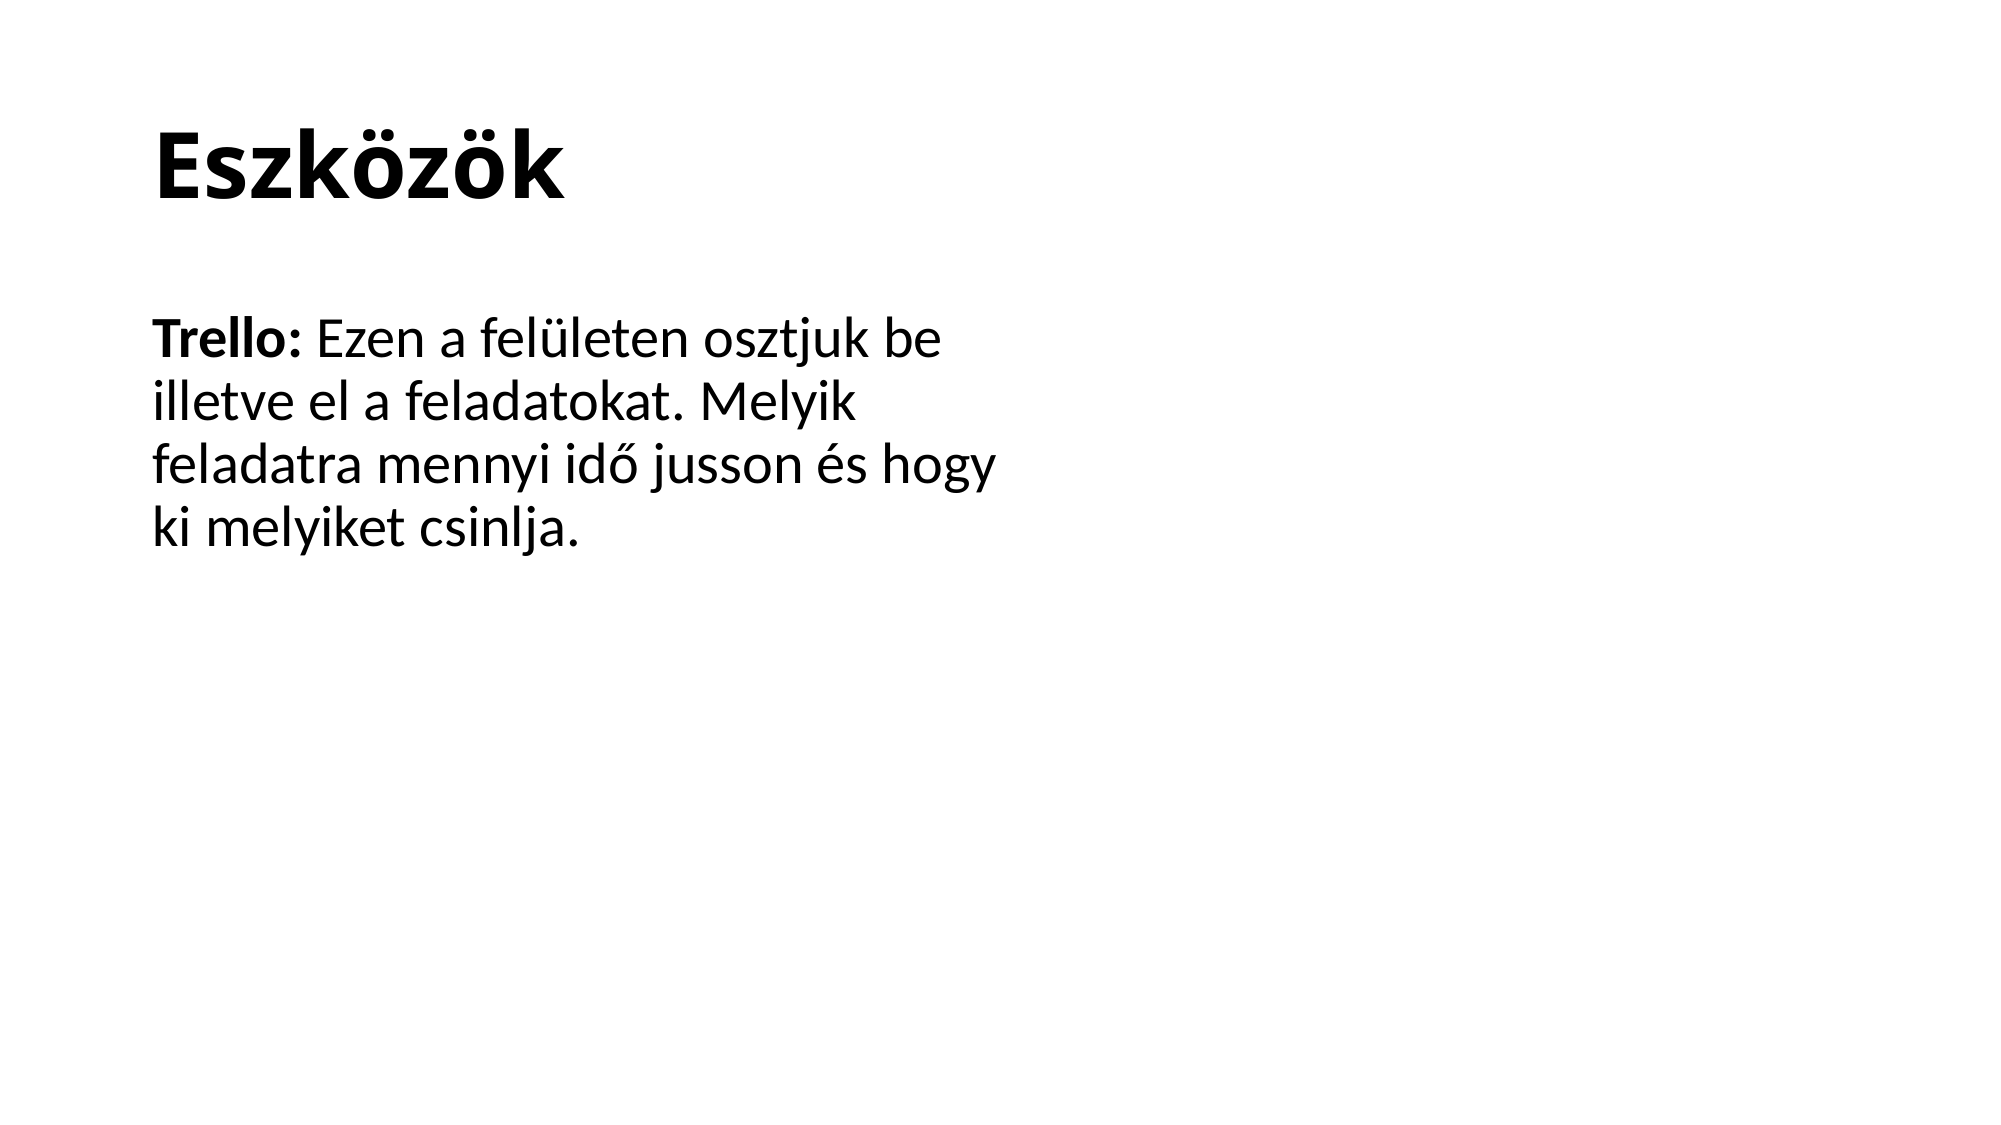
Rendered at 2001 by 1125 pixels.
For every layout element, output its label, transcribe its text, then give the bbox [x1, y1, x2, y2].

title Eszközök [137, 59, 1863, 278]
list Trello: Ezen a felületen osztjuk be illetve el a feladatokat. Melyik feladatra mennyi idő jusson és hogy ki melyiket csinlja. [137, 299, 1048, 1014]
